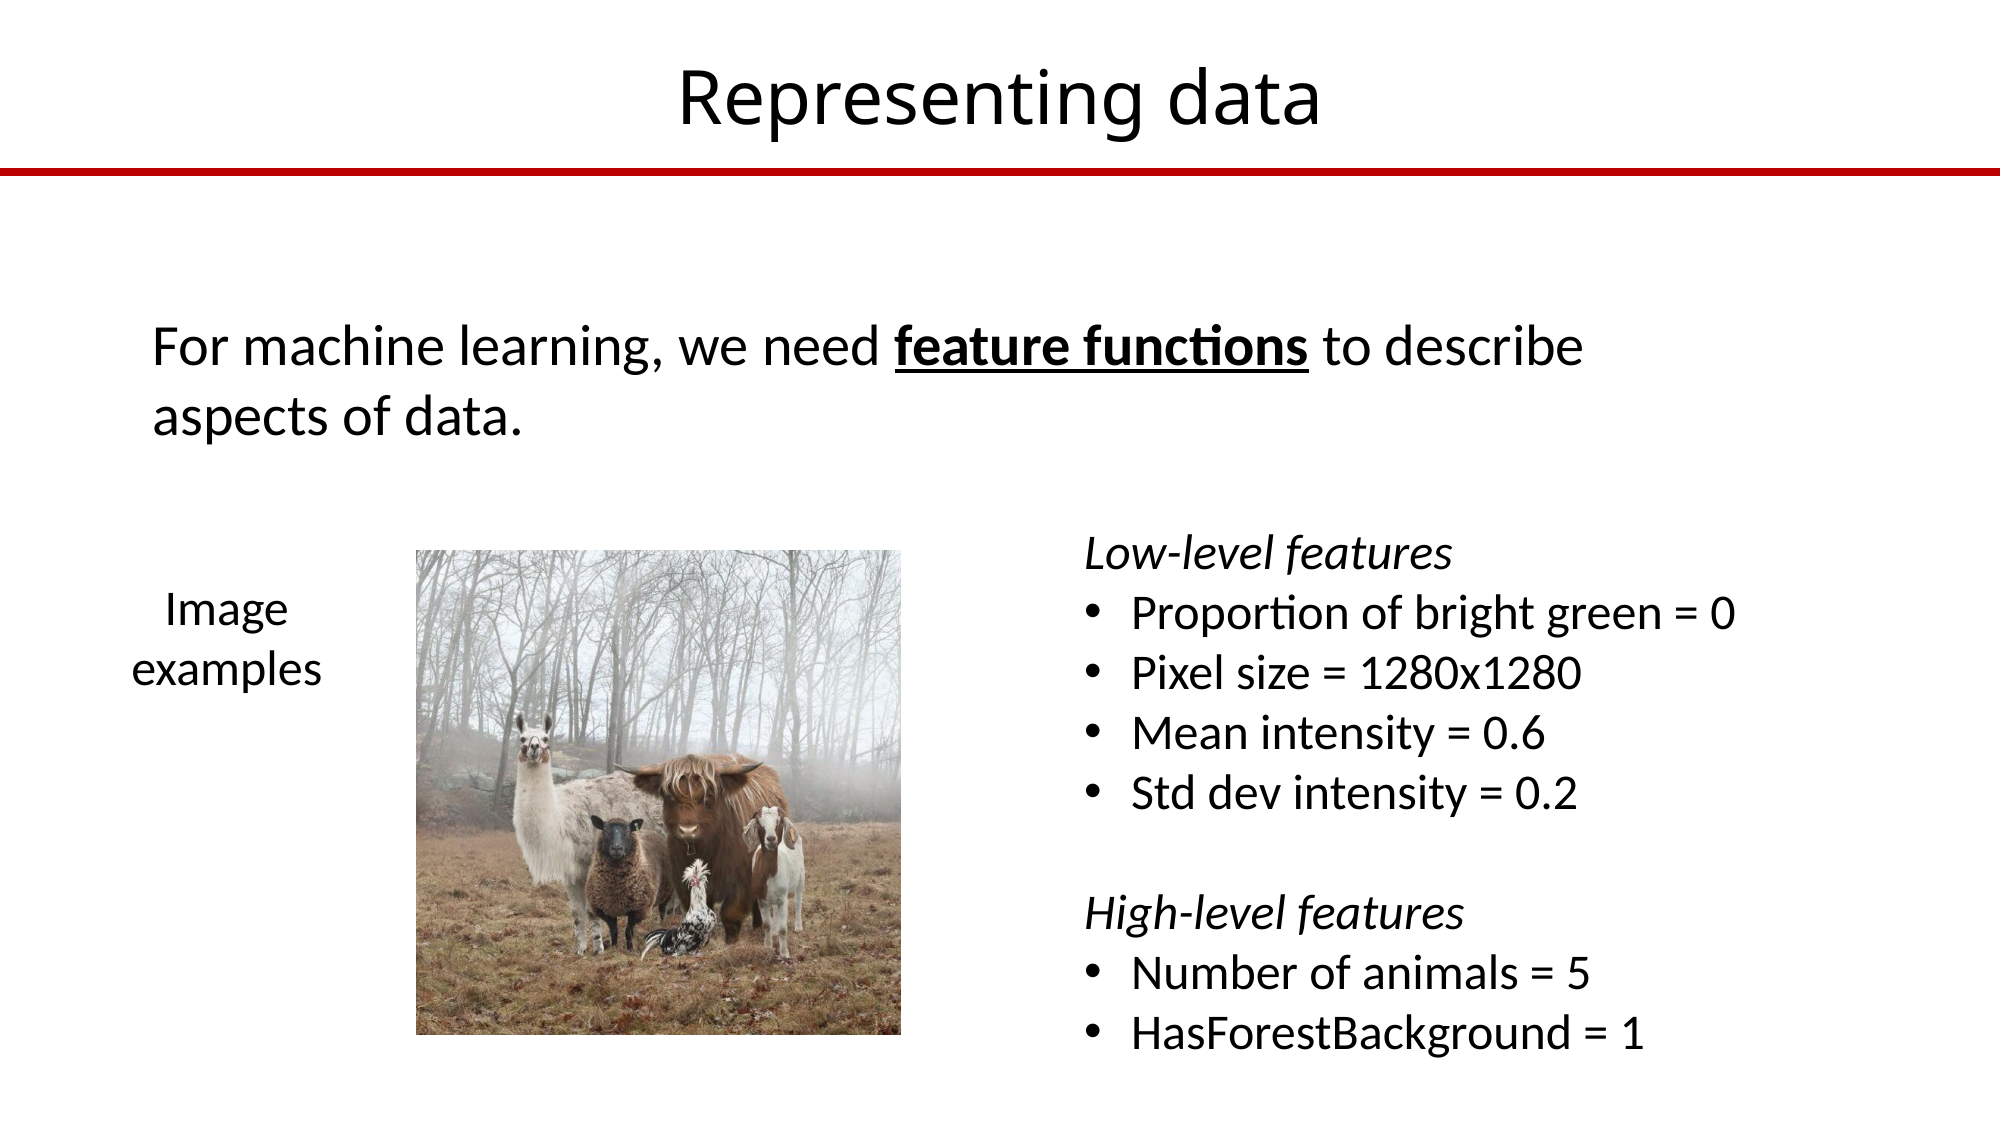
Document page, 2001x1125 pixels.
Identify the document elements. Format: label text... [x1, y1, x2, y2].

list For machine learning, we need feature functions to describe aspects of data. [137, 299, 1664, 487]
title Representing data [137, 50, 1863, 150]
text_box Image examples [106, 568, 348, 703]
picture [416, 550, 901, 1035]
text_box Low-level features Proportion of bright green = 0 Pixel size = 1280x1280 Mean intensity = 0.6 Std dev intensity = 0.2 High-level features Number of animals = 5 HasForestBackground = 1 [1069, 512, 1751, 1068]
